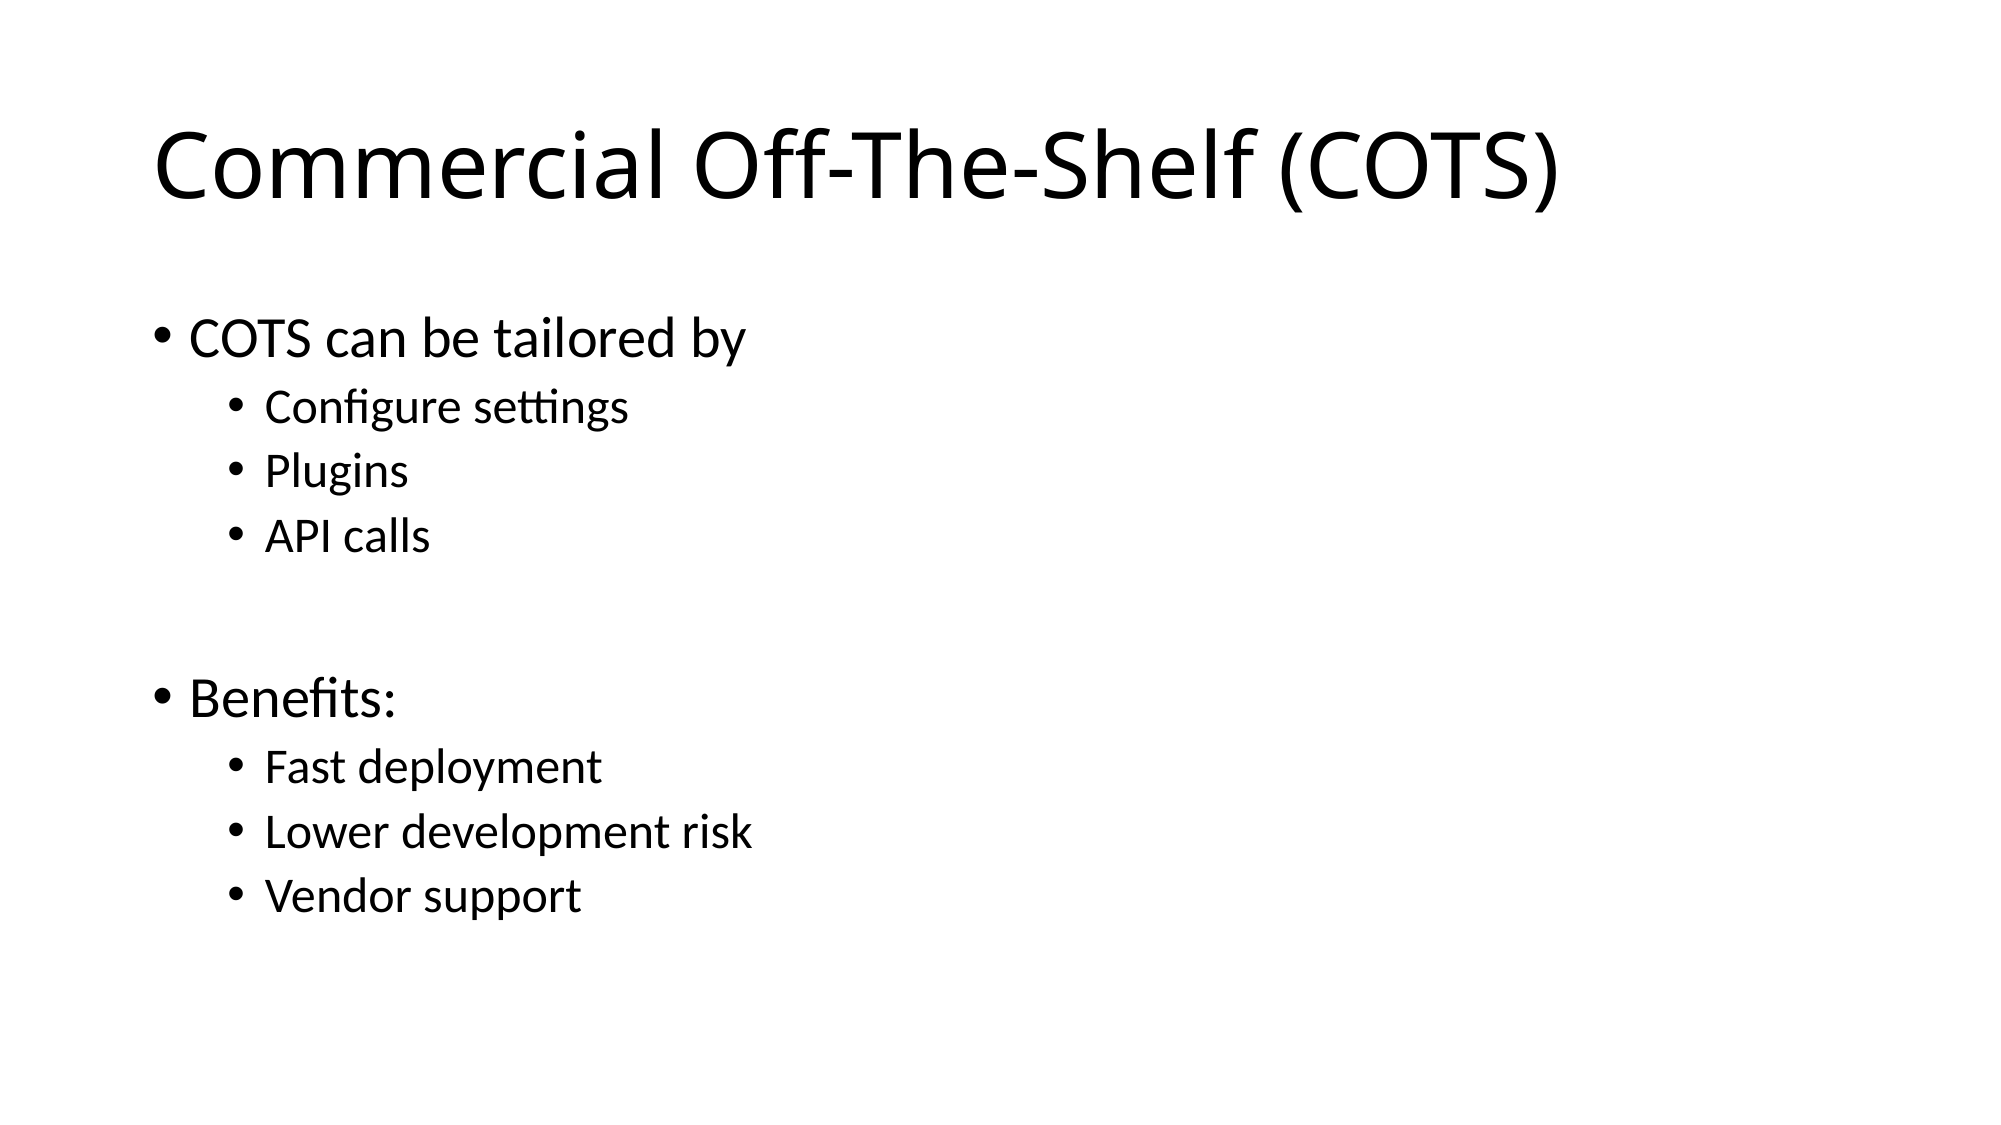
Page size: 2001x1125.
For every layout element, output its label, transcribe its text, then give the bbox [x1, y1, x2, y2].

list COTS can be tailored by Configure settings Plugins API calls Benefits: Fast deployment Lower development risk Vendor support [137, 299, 1863, 1014]
title Commercial Off-The-Shelf (COTS) [137, 59, 1863, 278]
